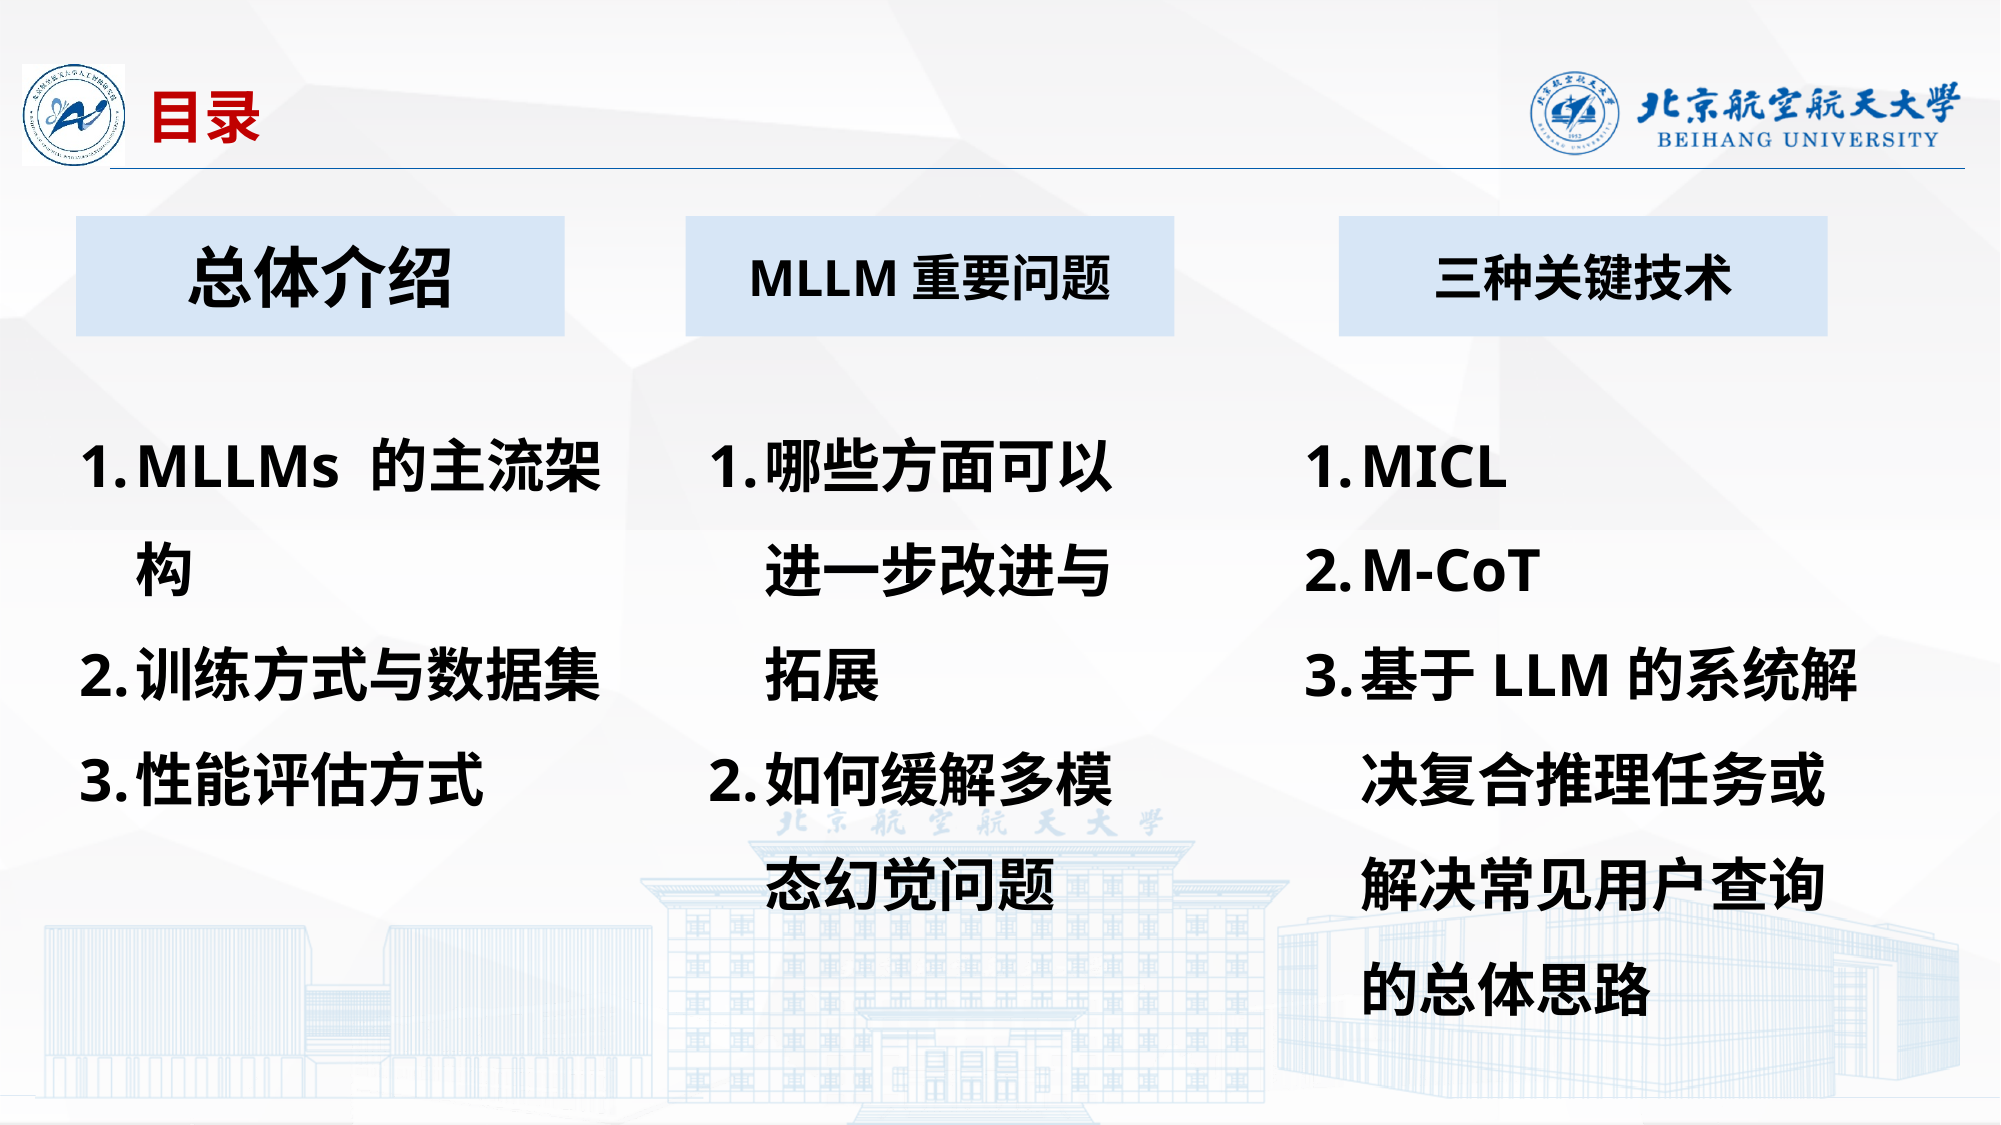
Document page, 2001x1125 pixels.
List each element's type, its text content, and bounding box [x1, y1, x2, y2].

picture [0, 0, 2000, 530]
text_box 三种关键技术 [1338, 216, 1828, 337]
text_box 哪些方面可以进一步改进与拓展 如何缓解多模态幻觉问题 [693, 386, 1148, 926]
text_box MLLMs 的主流架构 训练方式与数据集 性能评估方式 [64, 386, 636, 821]
list 目录 [131, 81, 984, 164]
text_box 总体介绍 [75, 216, 565, 337]
text_box MICL M-CoT 基于LLM的系统解决复合推理任务或解决常见用户查询的总体思路 [1289, 386, 1877, 1031]
text_box MLLM重要问题 [685, 216, 1175, 337]
